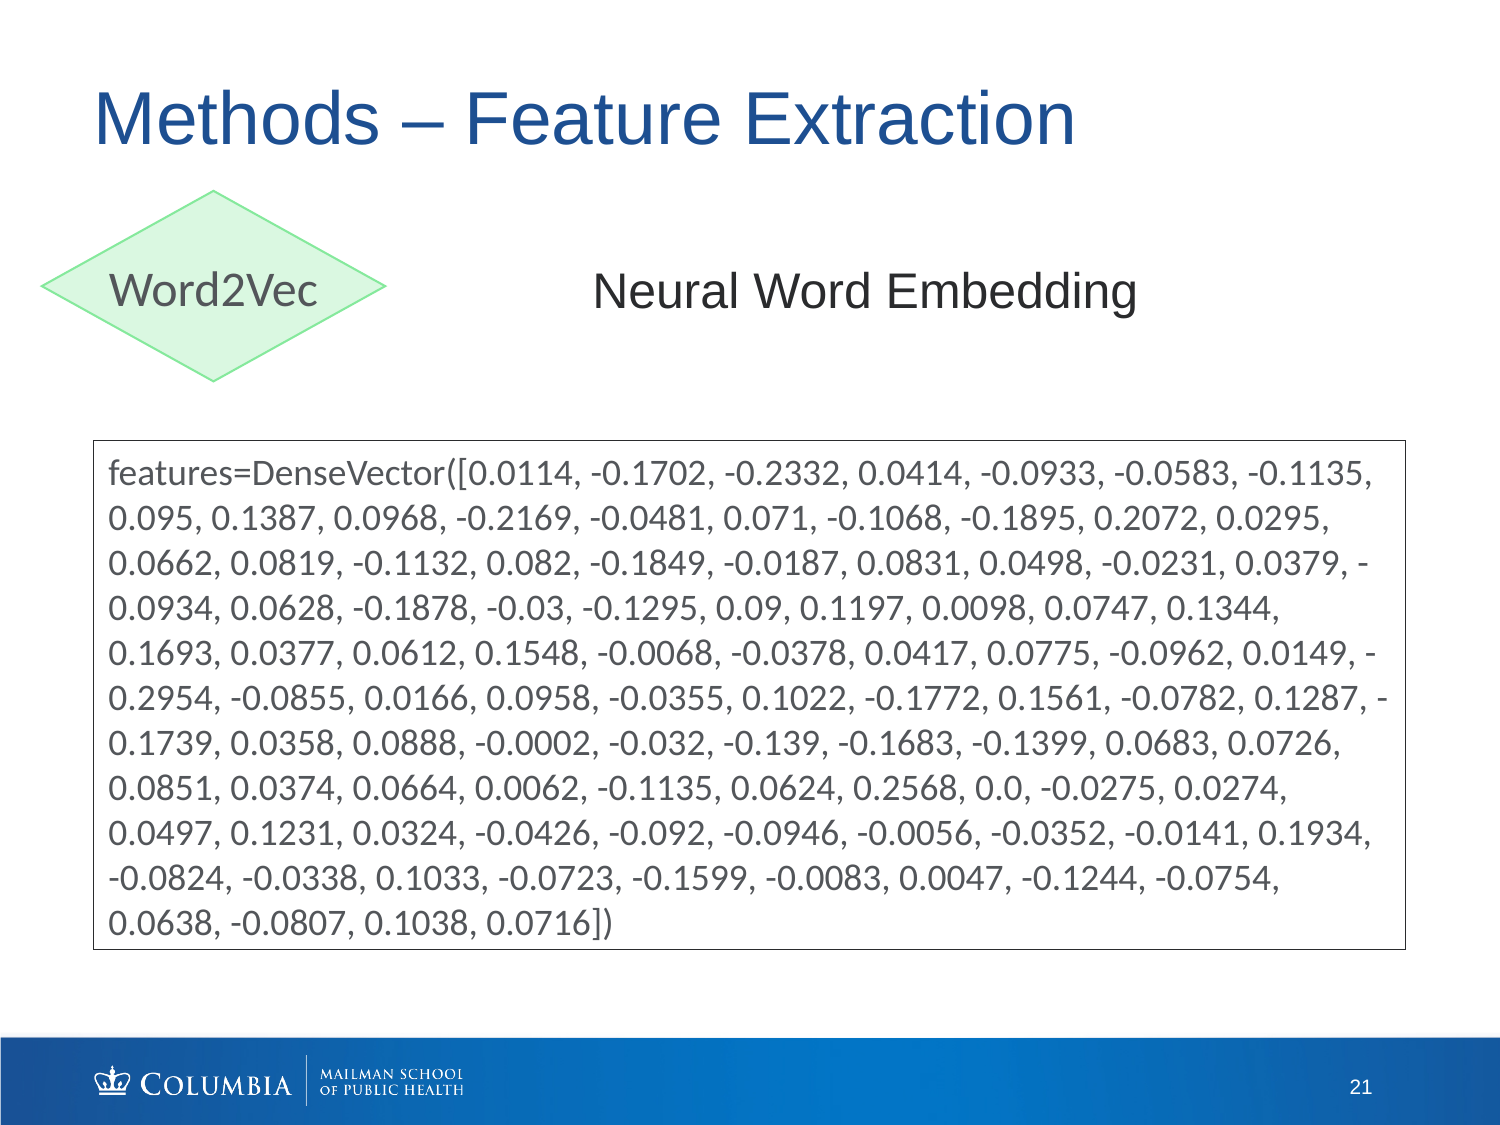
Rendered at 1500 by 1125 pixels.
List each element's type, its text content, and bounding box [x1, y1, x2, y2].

picture [0, 1, 1500, 1125]
list Neural Word Embedding [489, 244, 1257, 328]
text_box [41, 190, 386, 382]
title Methods – Feature Extraction [93, 55, 1388, 169]
slide_number 21 [1037, 1056, 1388, 1116]
text_box features=DenseVector([0.0114, -0.1702, -0.2332, 0.0414, -0.0933, -0.0583, -0.1135, 0.095, 0.1387, 0.0968, -0.2169, -0.0481, 0.071, -0.1068, -0.1895, 0.2072, 0.0295, 0.0662, 0.0819, -0.1132, 0.082, -0.1849, -0.0187, 0.0831, 0.0498, -0.0231, 0.0379, -0.0934, 0.0628, -0.1878, -0.03, -0.1295, 0.09, 0.1197, 0.0098, 0.0747, 0.1344, 0.1693, 0.0377, 0.0612, 0.1548, -0.0068, -0.0378, 0.0417, 0.0775, -0.0962, 0.0149, -0.2954, -0.0855, 0.0166, 0.0958, -0.0355, 0.1022, -0.1772, 0.1561, -0.0782, 0.1287, -0.1739, 0.0358, 0.0888, -0.0002, -0.032, -0.139, -0.1683, -0.1399, 0.0683, 0.0726, 0.0851, 0.0374, 0.0664, 0.0062, -0.1135, 0.0624, 0.2568, 0.0, -0.0275, 0.0274, 0.0497, 0.1231, 0.0324, -0.0426, -0.092, -0.0946, -0.0056, -0.0352, -0.0141, 0.1934, -0.0824, -0.0338, 0.1033, -0.0723, -0.1599, -0.0083, 0.0047, -0.1244, -0.0754, 0.0638, -0.0807, 0.1038, 0.0716]) [93, 440, 1406, 950]
